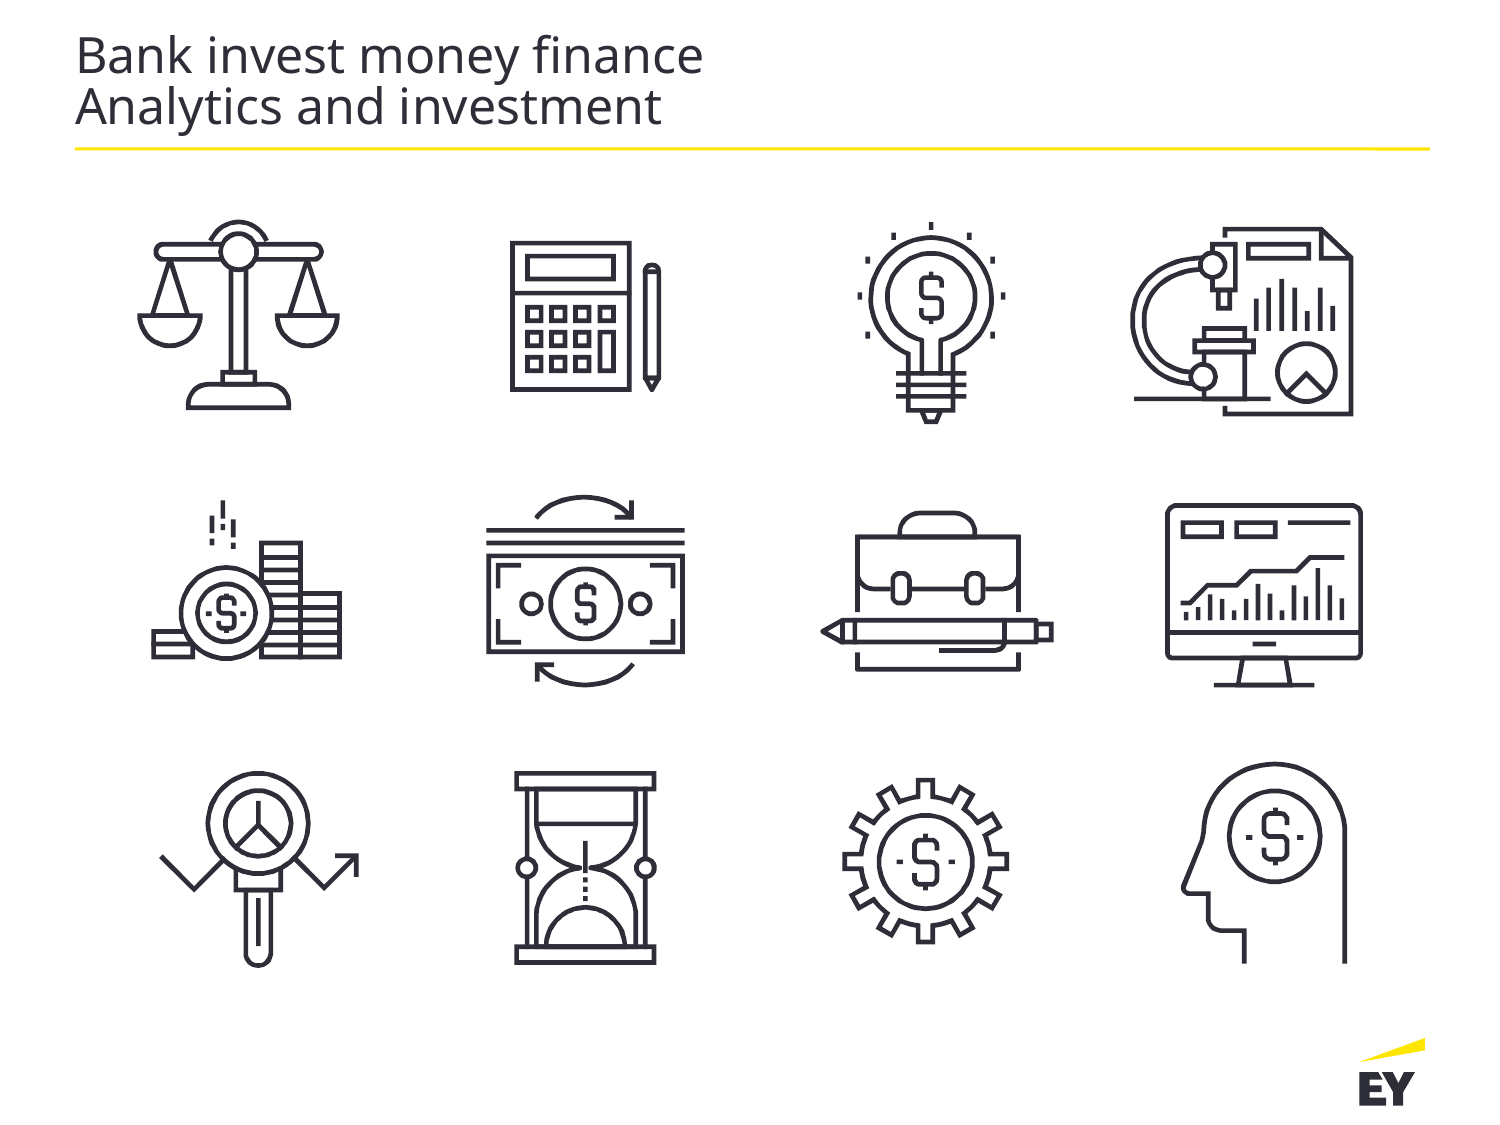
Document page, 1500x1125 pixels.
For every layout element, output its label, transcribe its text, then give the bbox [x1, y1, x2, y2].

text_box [137, 219, 340, 411]
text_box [1130, 226, 1354, 417]
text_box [486, 494, 686, 688]
title Bank invest money finance Analytics and investment [75, 33, 1425, 131]
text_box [150, 500, 343, 662]
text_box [857, 221, 1006, 425]
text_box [820, 510, 1054, 672]
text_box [513, 770, 657, 966]
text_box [1180, 761, 1348, 964]
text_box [509, 240, 662, 393]
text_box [1164, 502, 1364, 688]
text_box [842, 777, 1010, 945]
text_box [158, 770, 359, 969]
